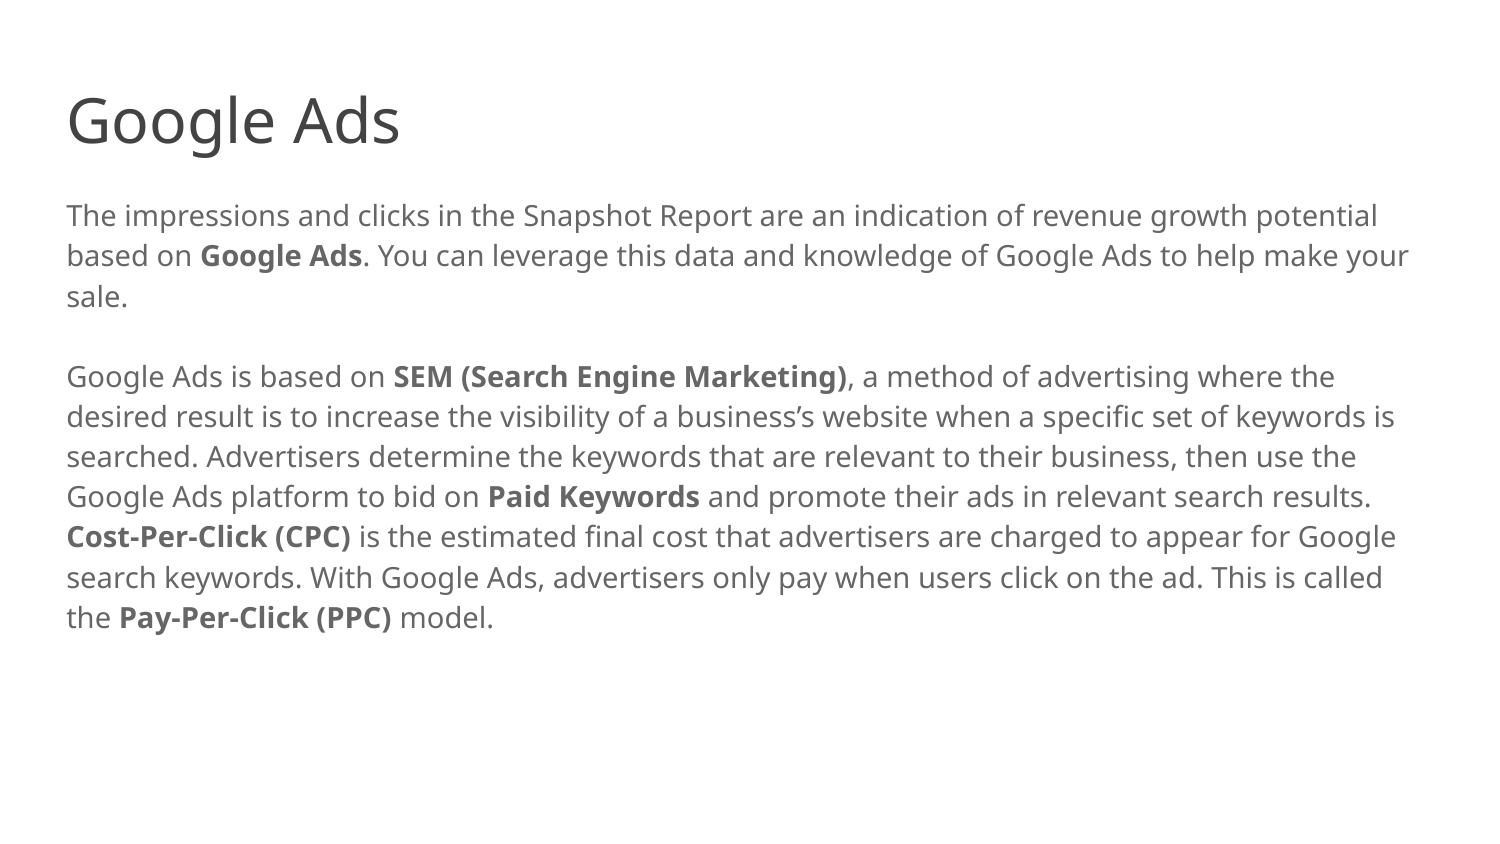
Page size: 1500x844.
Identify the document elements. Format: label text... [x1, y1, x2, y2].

text_box Google Ads [51, 66, 1445, 177]
text_box The impressions and clicks in the Snapshot Report are an indication of revenue growth potential based on Google Ads. You can leverage this data and knowledge of Google Ads to help make your sale. Google Ads is based on SEM (Search Engine Marketing), a method of advertising where the desired result is to increase the visibility of a business’s website when a specific set of keywords is searched. Advertisers determine the keywords that are relevant to their business, then use the Google Ads platform to bid on Paid Keywords and promote their ads in relevant search results. Cost-Per-Click (CPC) is the estimated final cost that advertisers are charged to appear for Google search keywords. With Google Ads, advertisers only pay when users click on the ad. This is called the Pay-Per-Click (PPC) model. [51, 177, 1445, 818]
